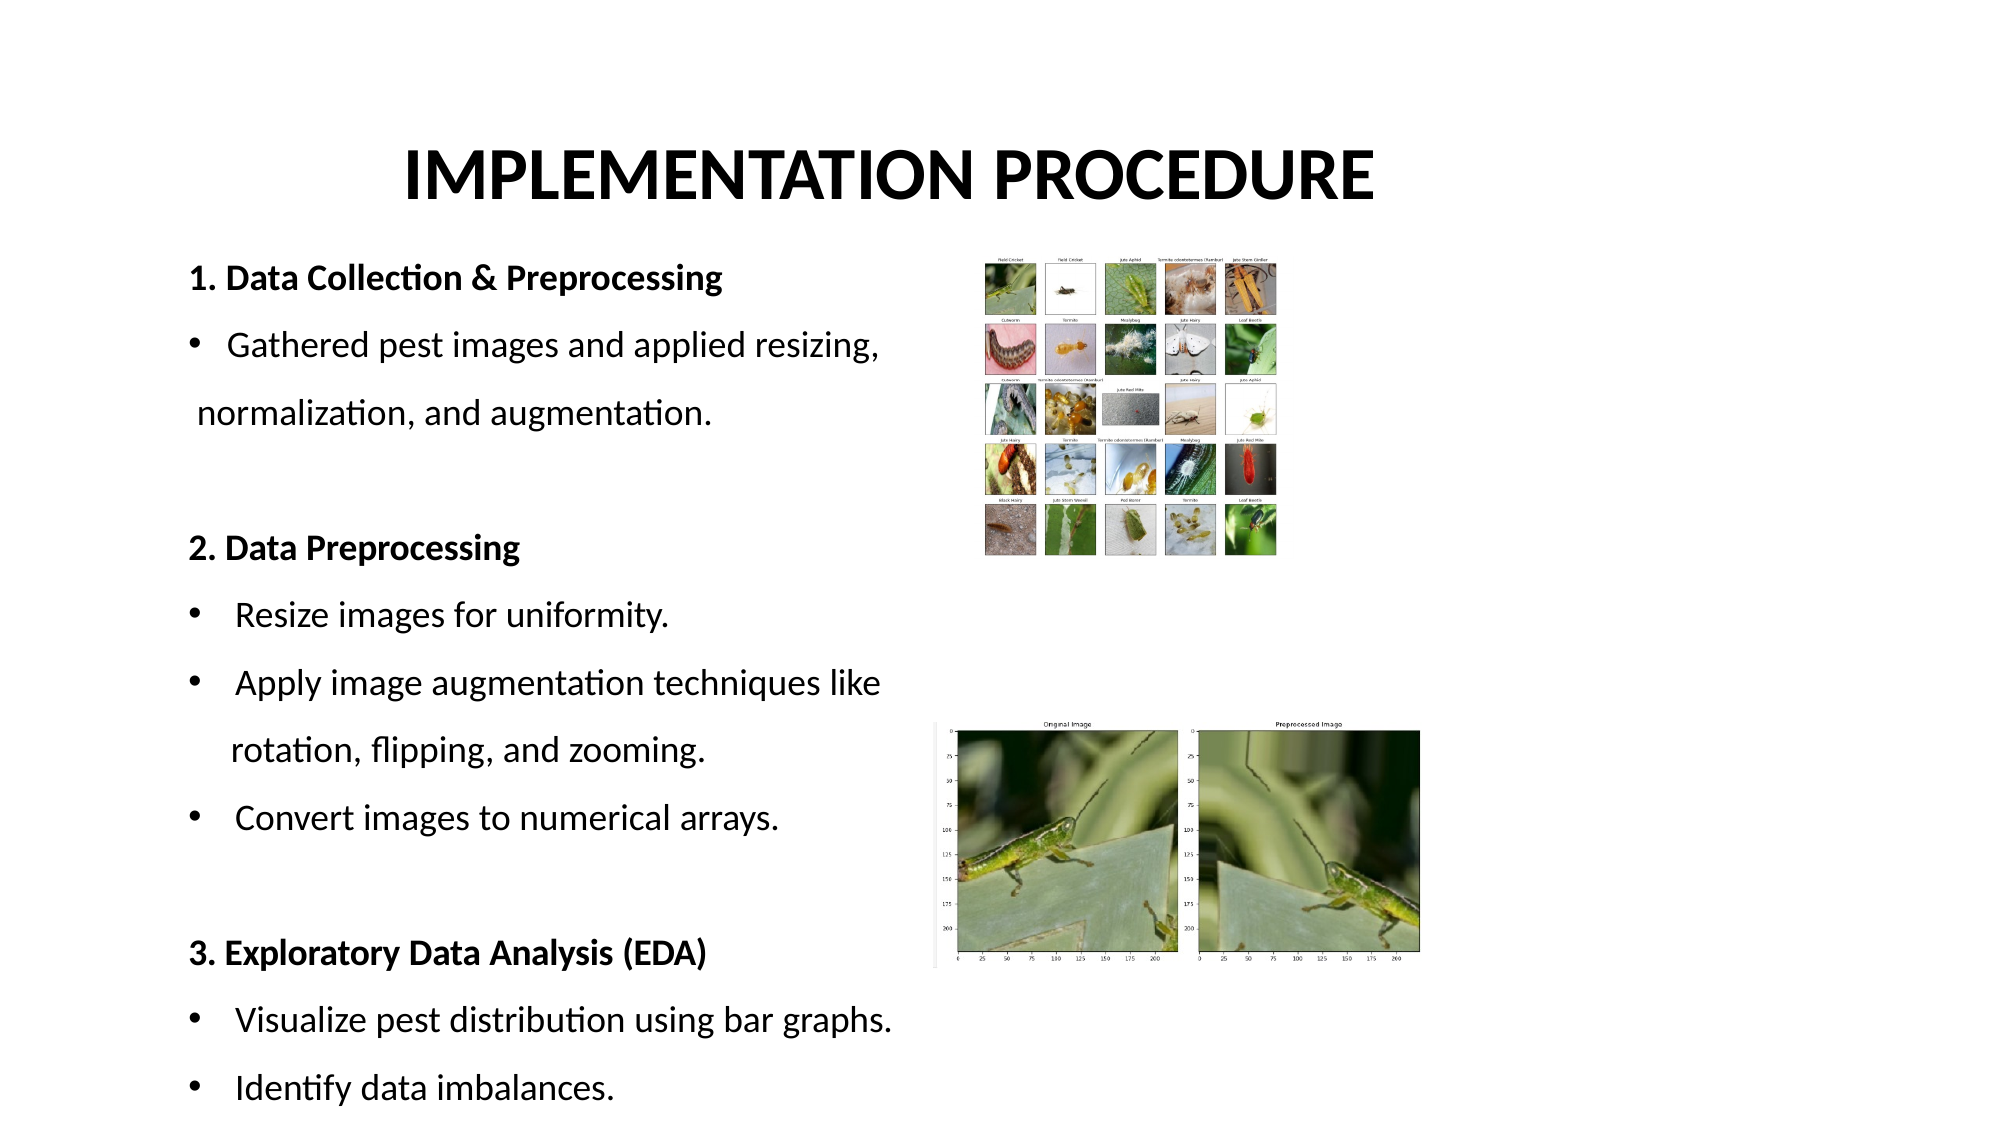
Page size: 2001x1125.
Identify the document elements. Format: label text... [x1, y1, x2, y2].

picture [974, 256, 1294, 559]
text_box 1. Data Collection & Preprocessing Gathered pest images and applied resizing, normalization, and augmentation. 2. Data Preprocessing Resize images for uniformity. Apply image augmentation techniques like rotation, flipping, and zooming. Convert images to numerical arrays. 3. Exploratory Data Analysis (EDA) Visualize pest distribution using bar graphs. Identify data imbalances. [173, 222, 908, 1125]
text_box IMPLEMENTATION PROCEDURE [388, 116, 1393, 222]
picture [933, 722, 1468, 969]
